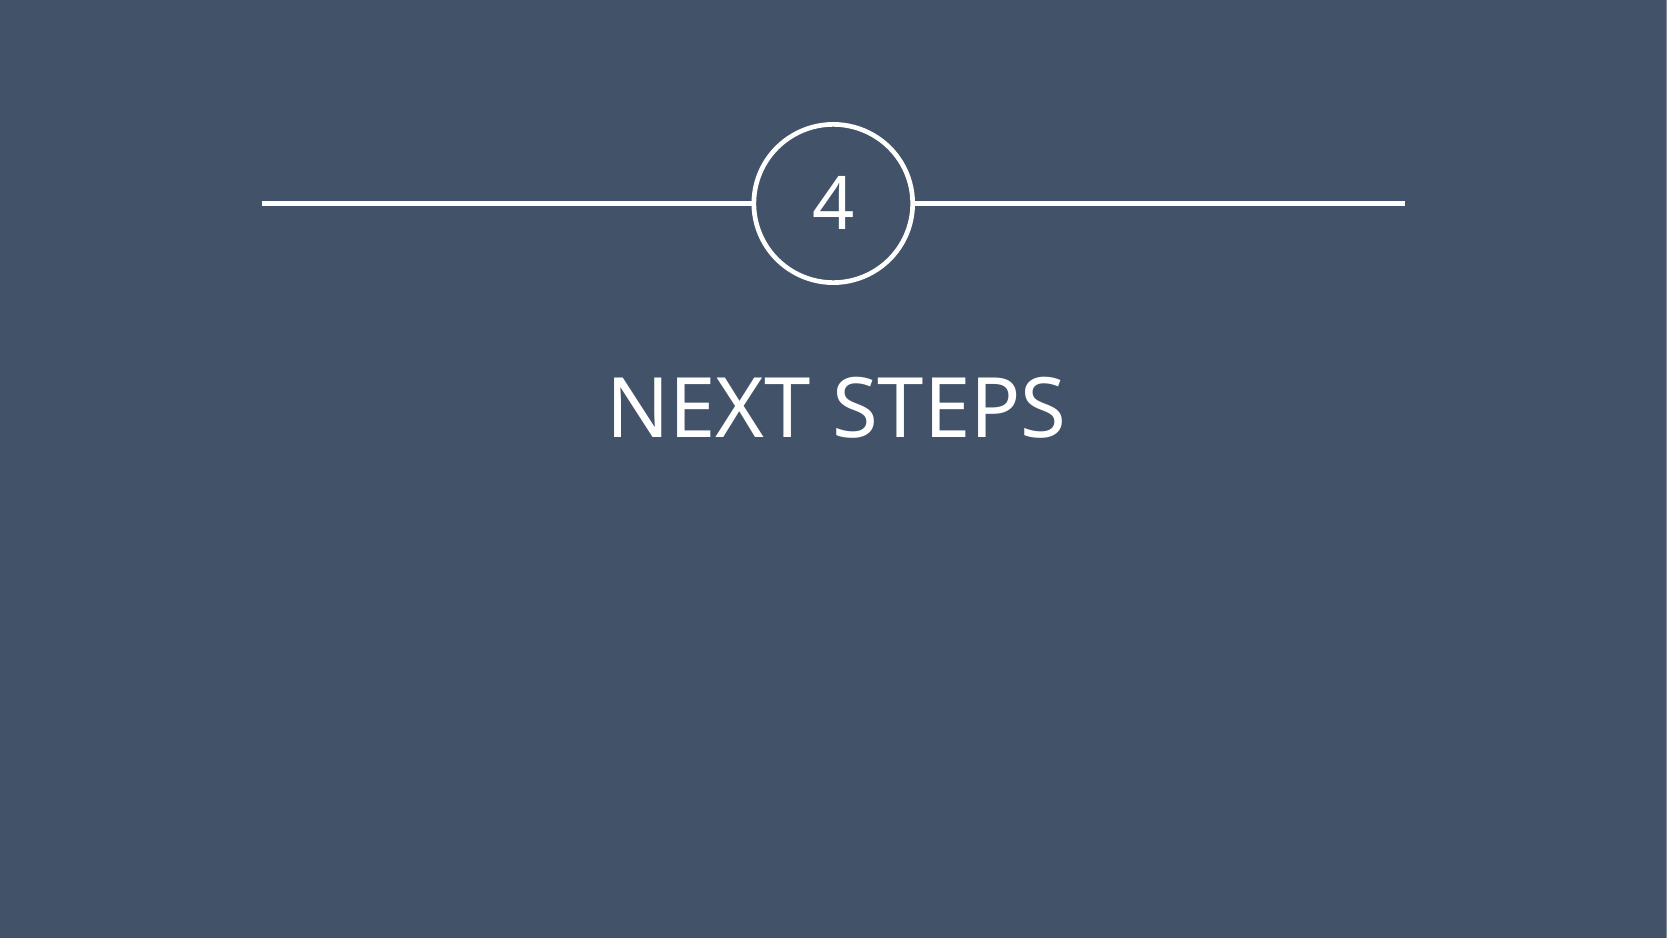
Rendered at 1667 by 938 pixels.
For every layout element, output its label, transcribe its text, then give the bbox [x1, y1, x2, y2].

list 4 [753, 148, 913, 265]
title NEXT STEPS [128, 346, 1545, 476]
